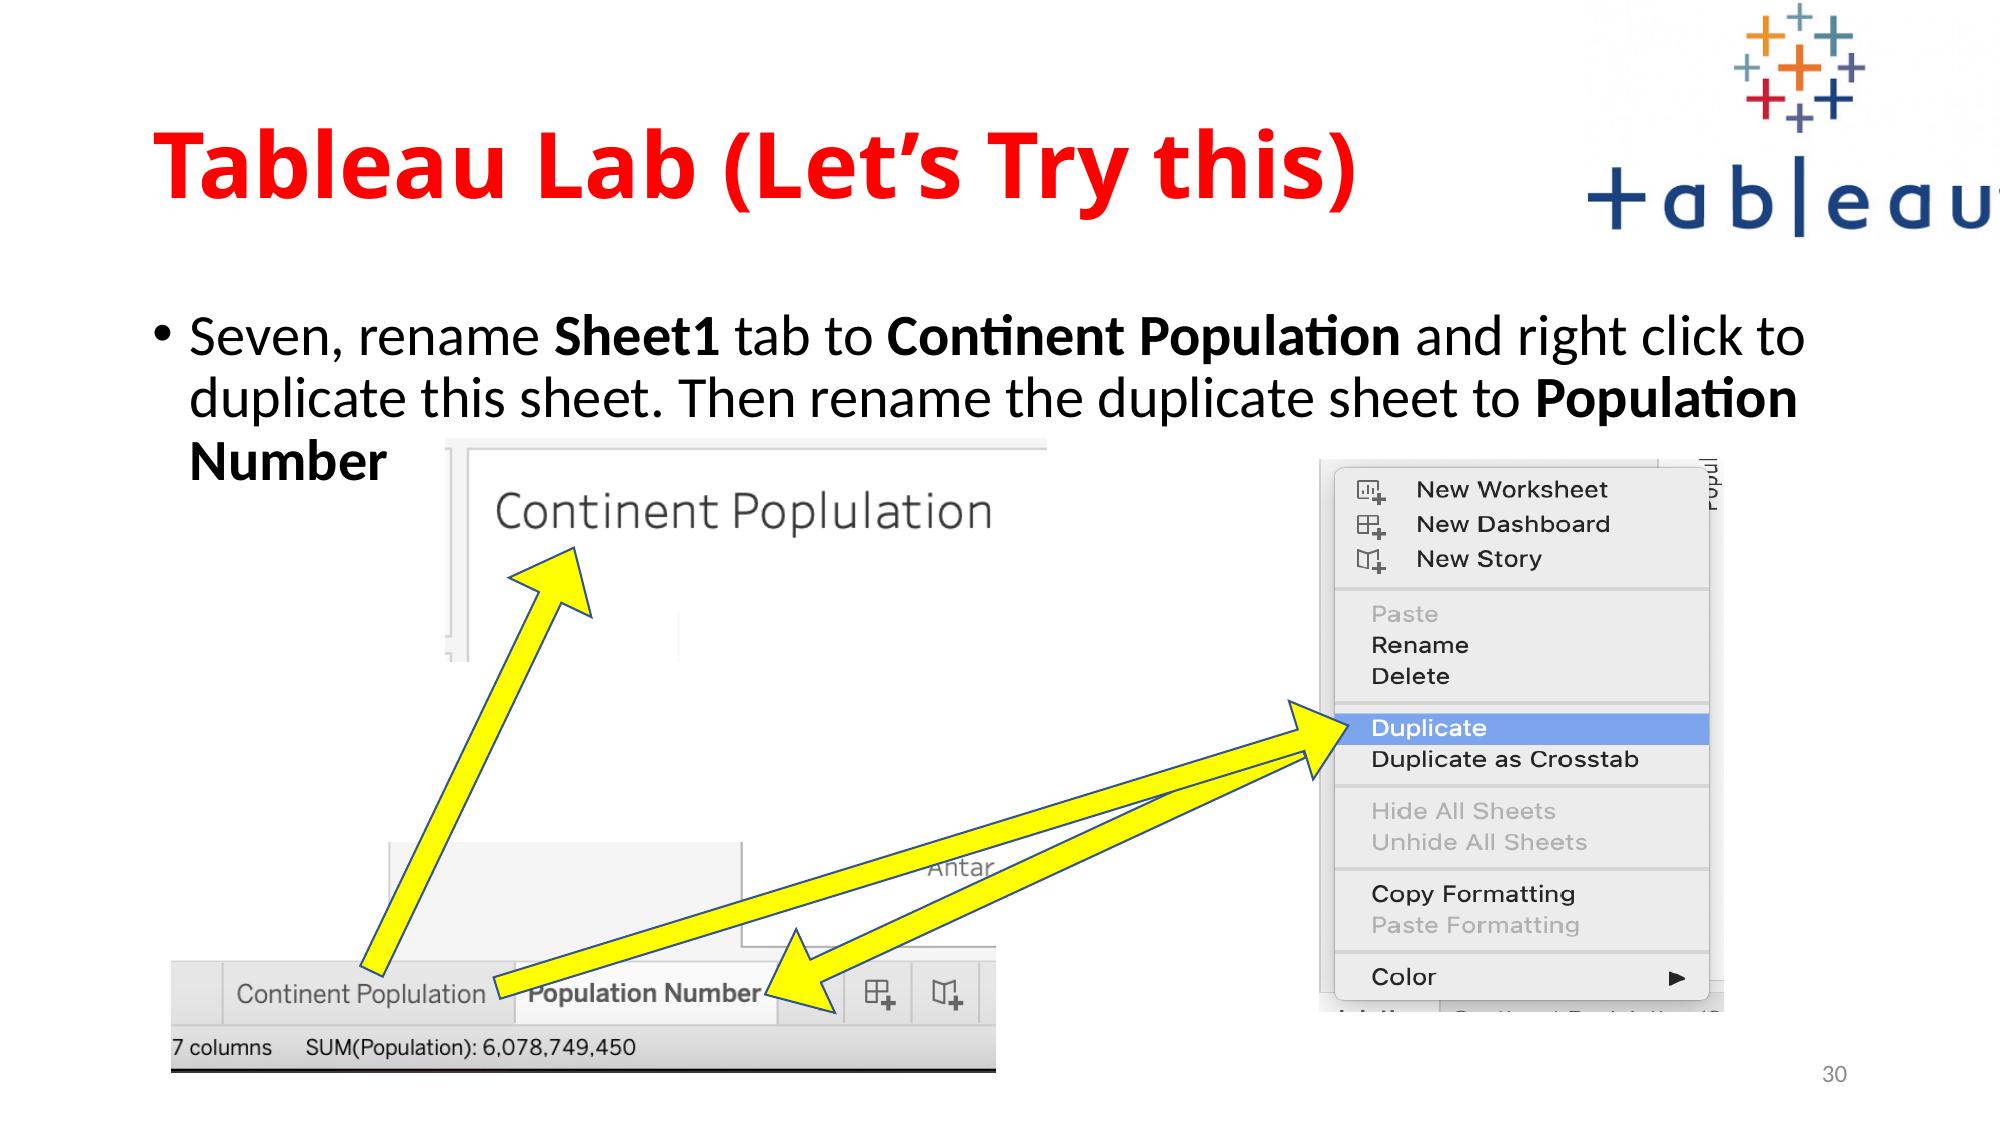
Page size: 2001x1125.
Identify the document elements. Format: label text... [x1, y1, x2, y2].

picture [1586, 0, 2000, 240]
slide_number 29 [1412, 1042, 1863, 1103]
picture [445, 438, 1047, 662]
text_box [418, 662, 535, 842]
picture [1319, 459, 1724, 1012]
text_box [996, 753, 1305, 903]
title Tableau Lab (Let’s Try this) [137, 59, 1863, 278]
text_box [929, 699, 1319, 848]
list Seven, rename Sheet1 tab to Continent Population and right click to duplicate this sheet. Then rename the duplicate sheet to Population Number [137, 297, 1863, 1012]
picture [171, 842, 996, 1073]
